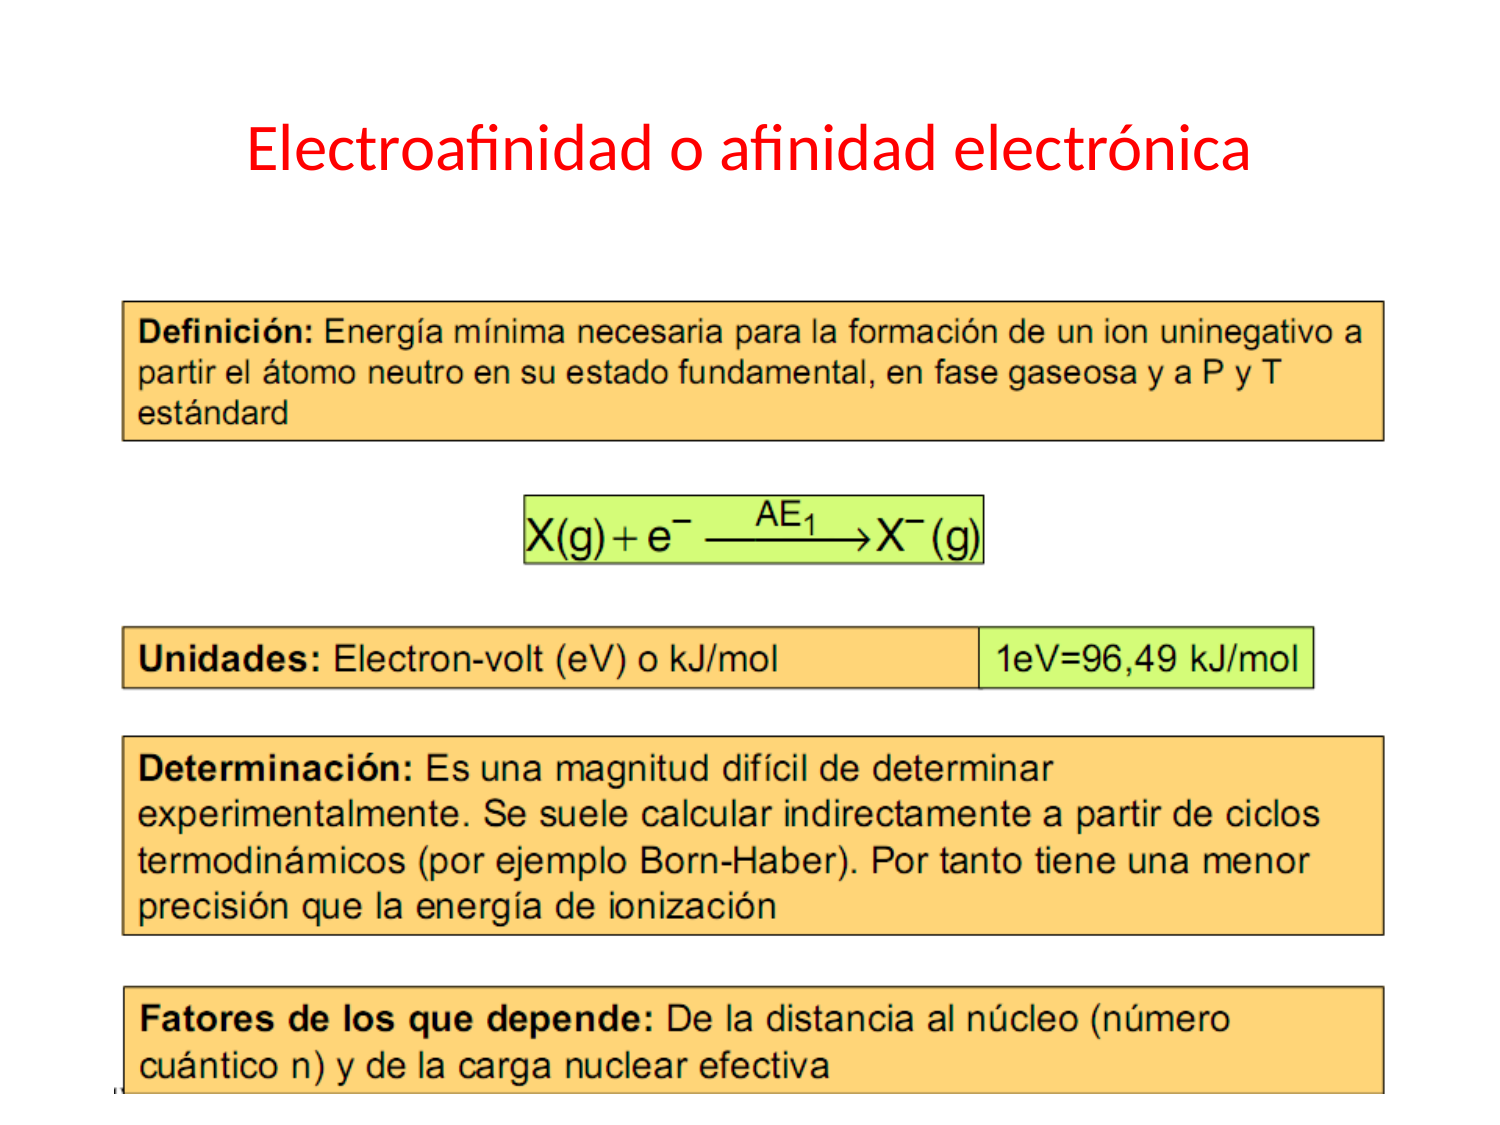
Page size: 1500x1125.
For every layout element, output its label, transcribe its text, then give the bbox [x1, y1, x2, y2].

title Electroafinidad o afinidad electrónica [75, 31, 1425, 256]
picture [114, 290, 1388, 1095]
